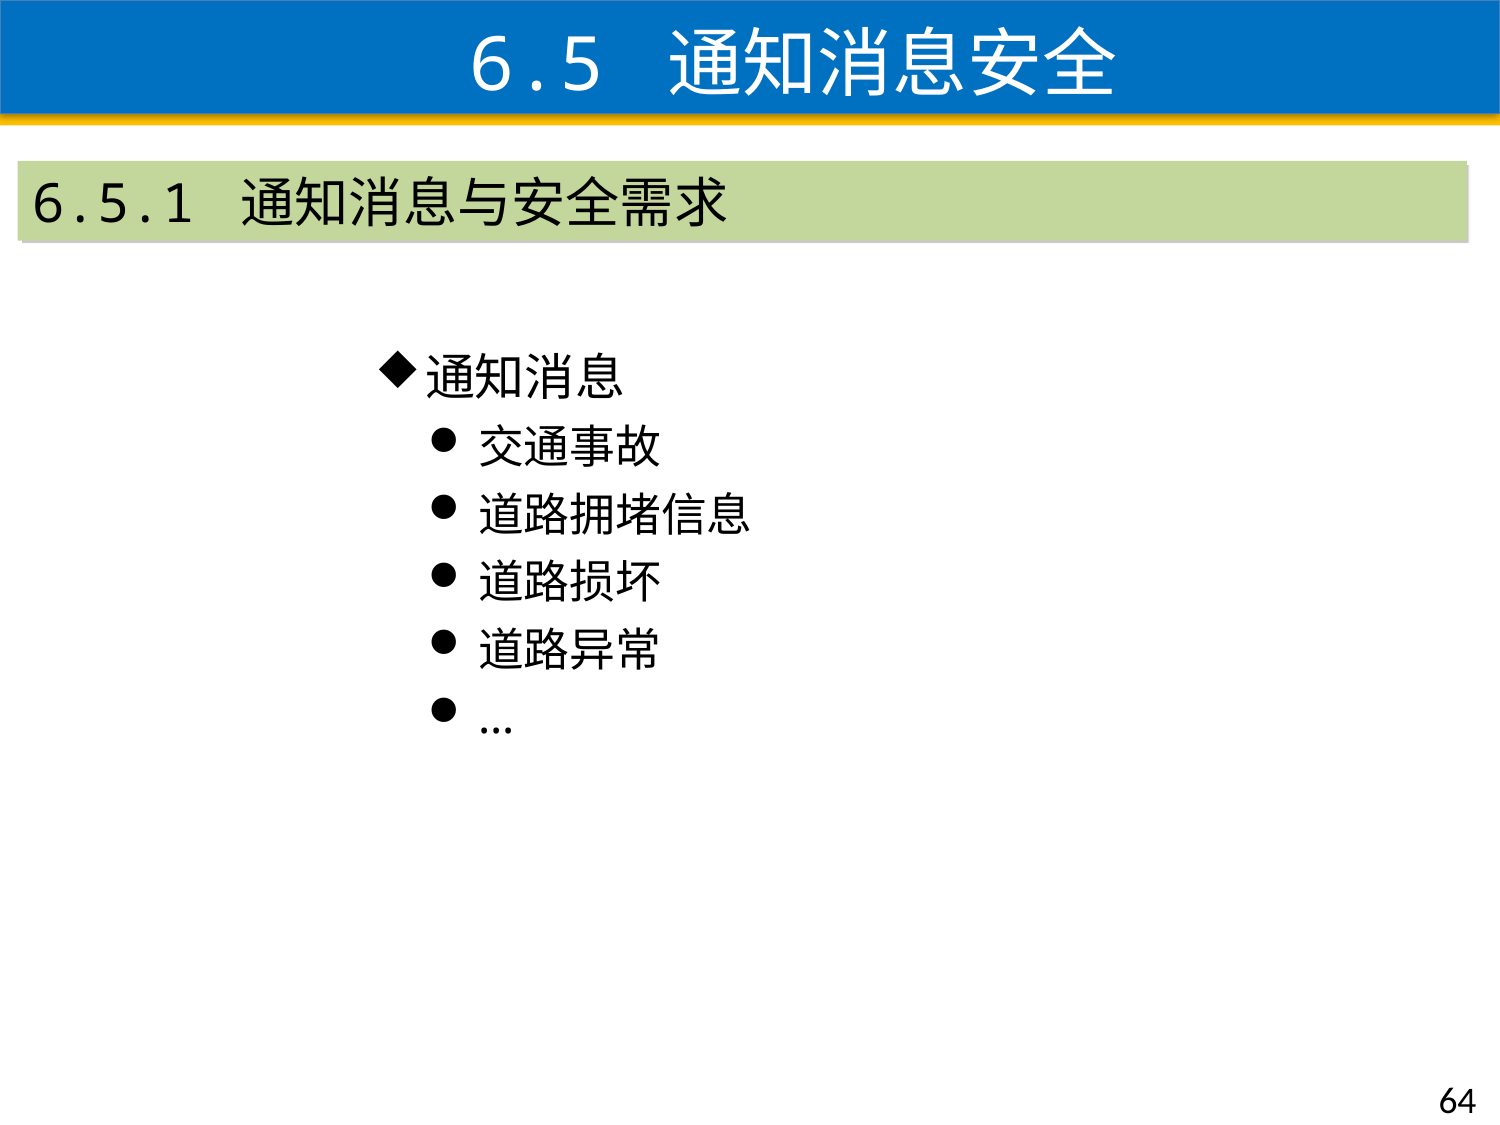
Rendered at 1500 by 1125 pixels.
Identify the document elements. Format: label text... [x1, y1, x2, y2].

text_box 6.5.1 通知消息与安全需求 [17, 160, 1467, 241]
text_box 64 [1423, 1068, 1500, 1125]
text_box 通知消息 交通事故 道路拥堵信息 道路损坏 道路异常 … [360, 338, 812, 859]
text_box 6.5 通知消息安全 [0, 0, 1500, 114]
